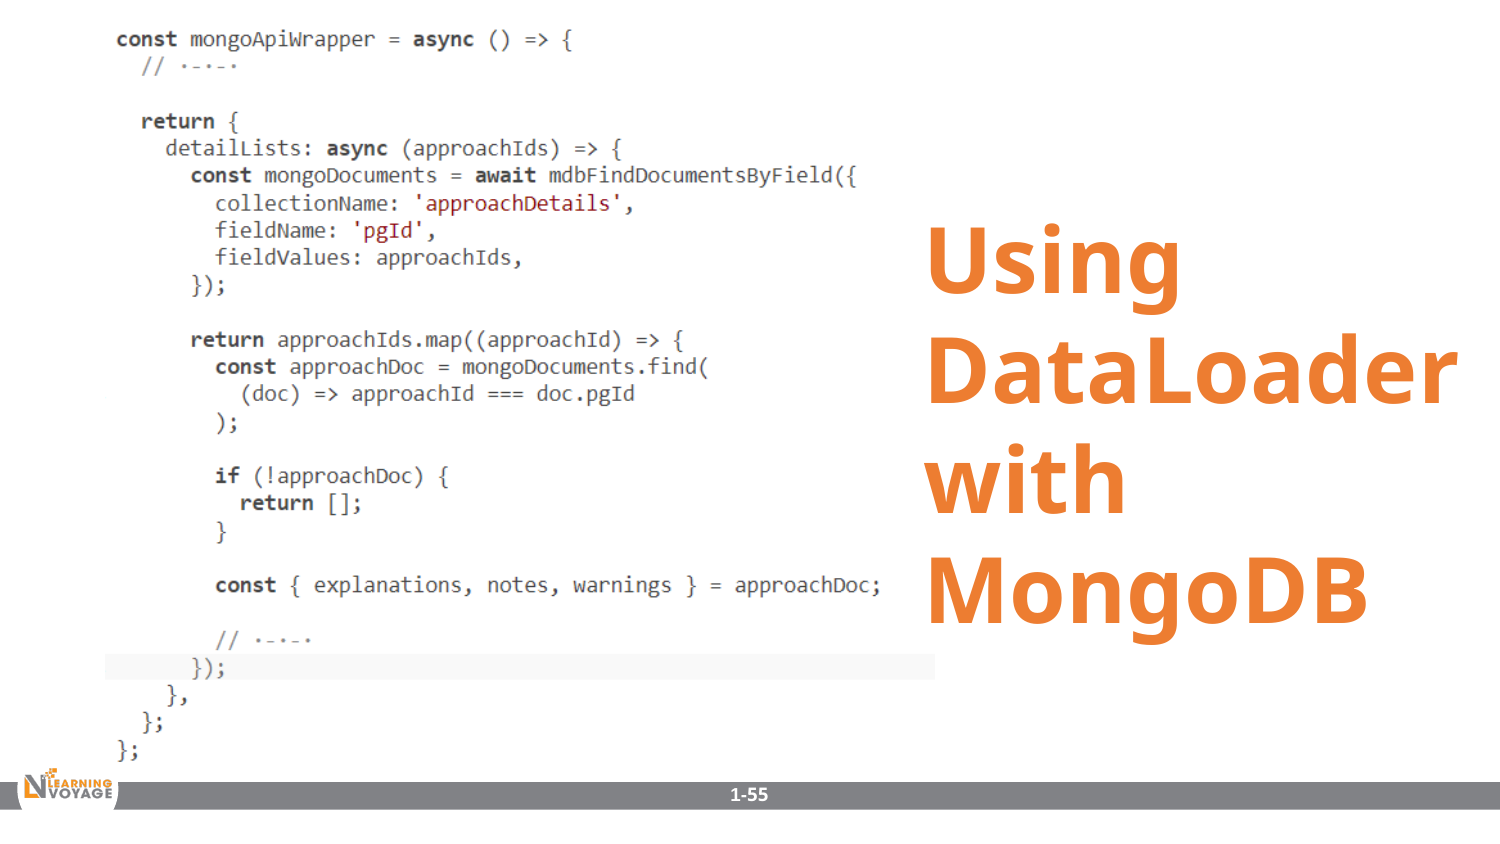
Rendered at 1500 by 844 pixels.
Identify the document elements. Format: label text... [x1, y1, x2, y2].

text_box Using DataLoader with MongoDB [935, 364, 1500, 480]
slide_number 1-55 [692, 771, 784, 821]
picture [0, 22, 935, 844]
